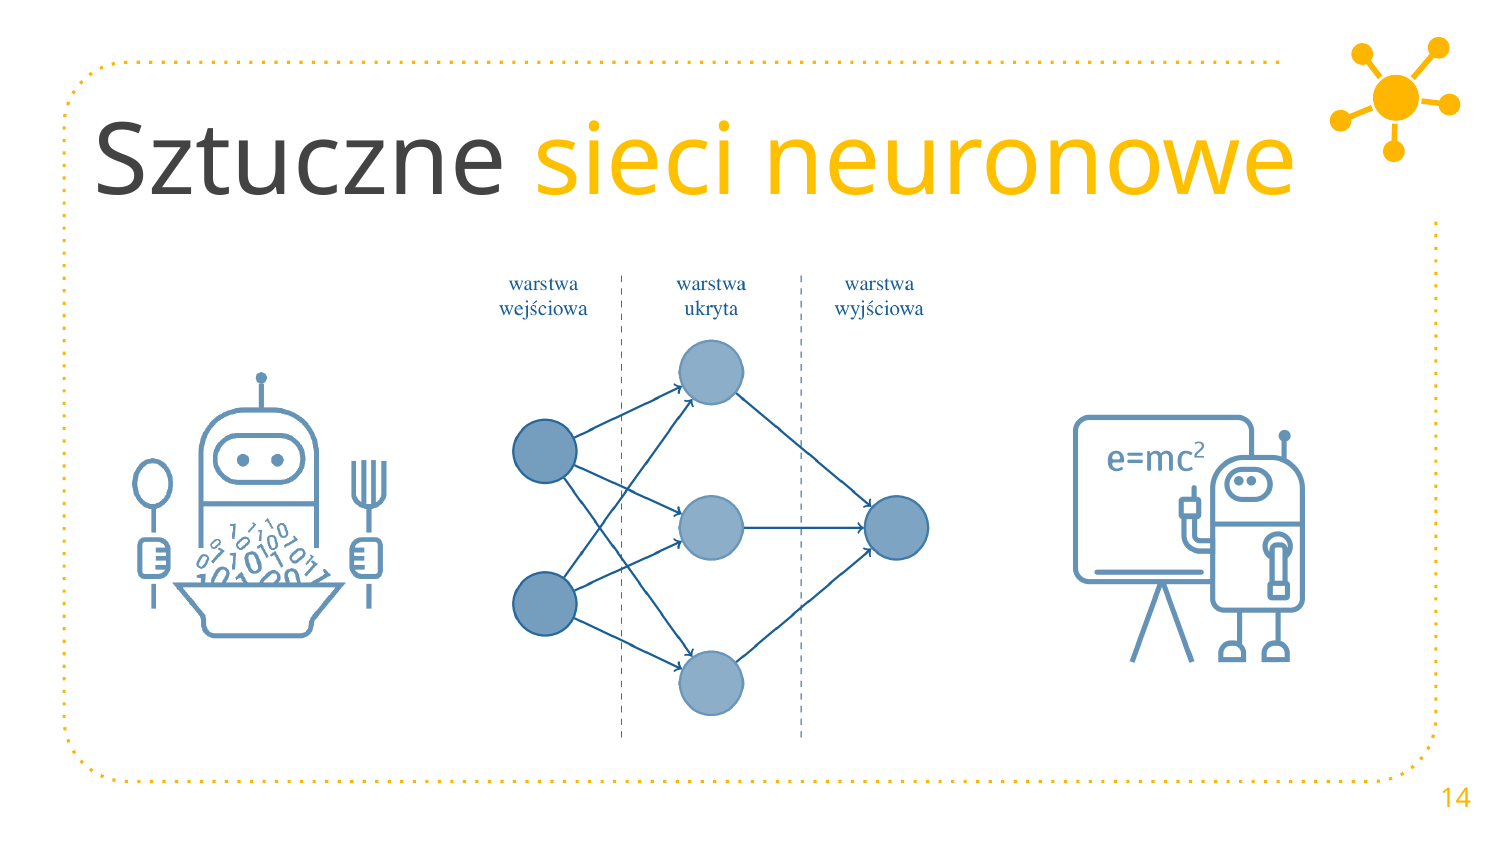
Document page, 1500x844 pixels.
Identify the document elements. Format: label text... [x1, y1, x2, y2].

picture [108, 353, 412, 658]
slide_number 14 [1411, 753, 1500, 844]
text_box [1329, 36, 1461, 163]
picture [451, 275, 972, 739]
picture [1030, 370, 1349, 689]
title Sztuczne sieci neuronowe [79, 79, 1379, 220]
